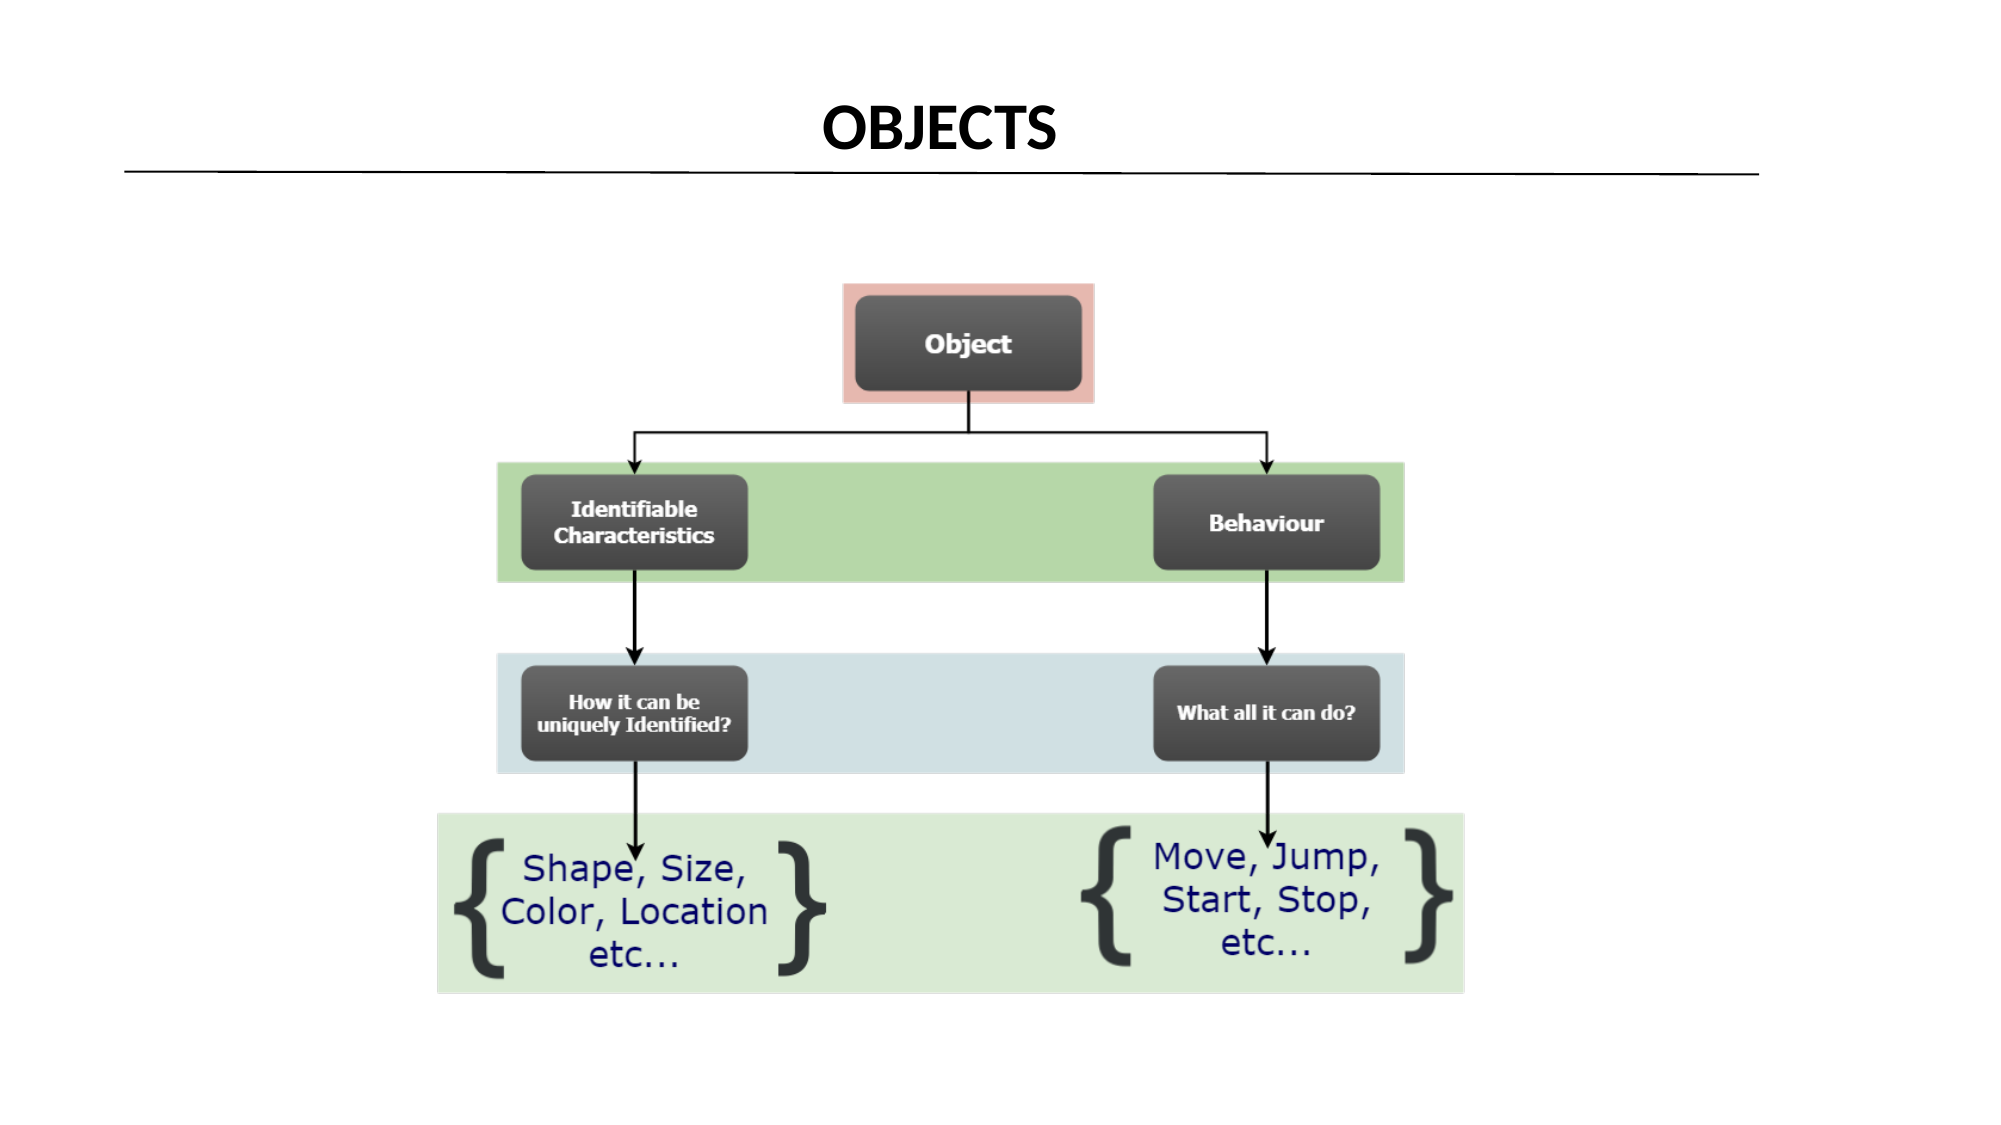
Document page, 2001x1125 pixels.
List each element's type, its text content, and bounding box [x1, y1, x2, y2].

text_box OBJECTS [121, 75, 1759, 171]
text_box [124, 171, 1759, 175]
picture [397, 283, 1512, 997]
